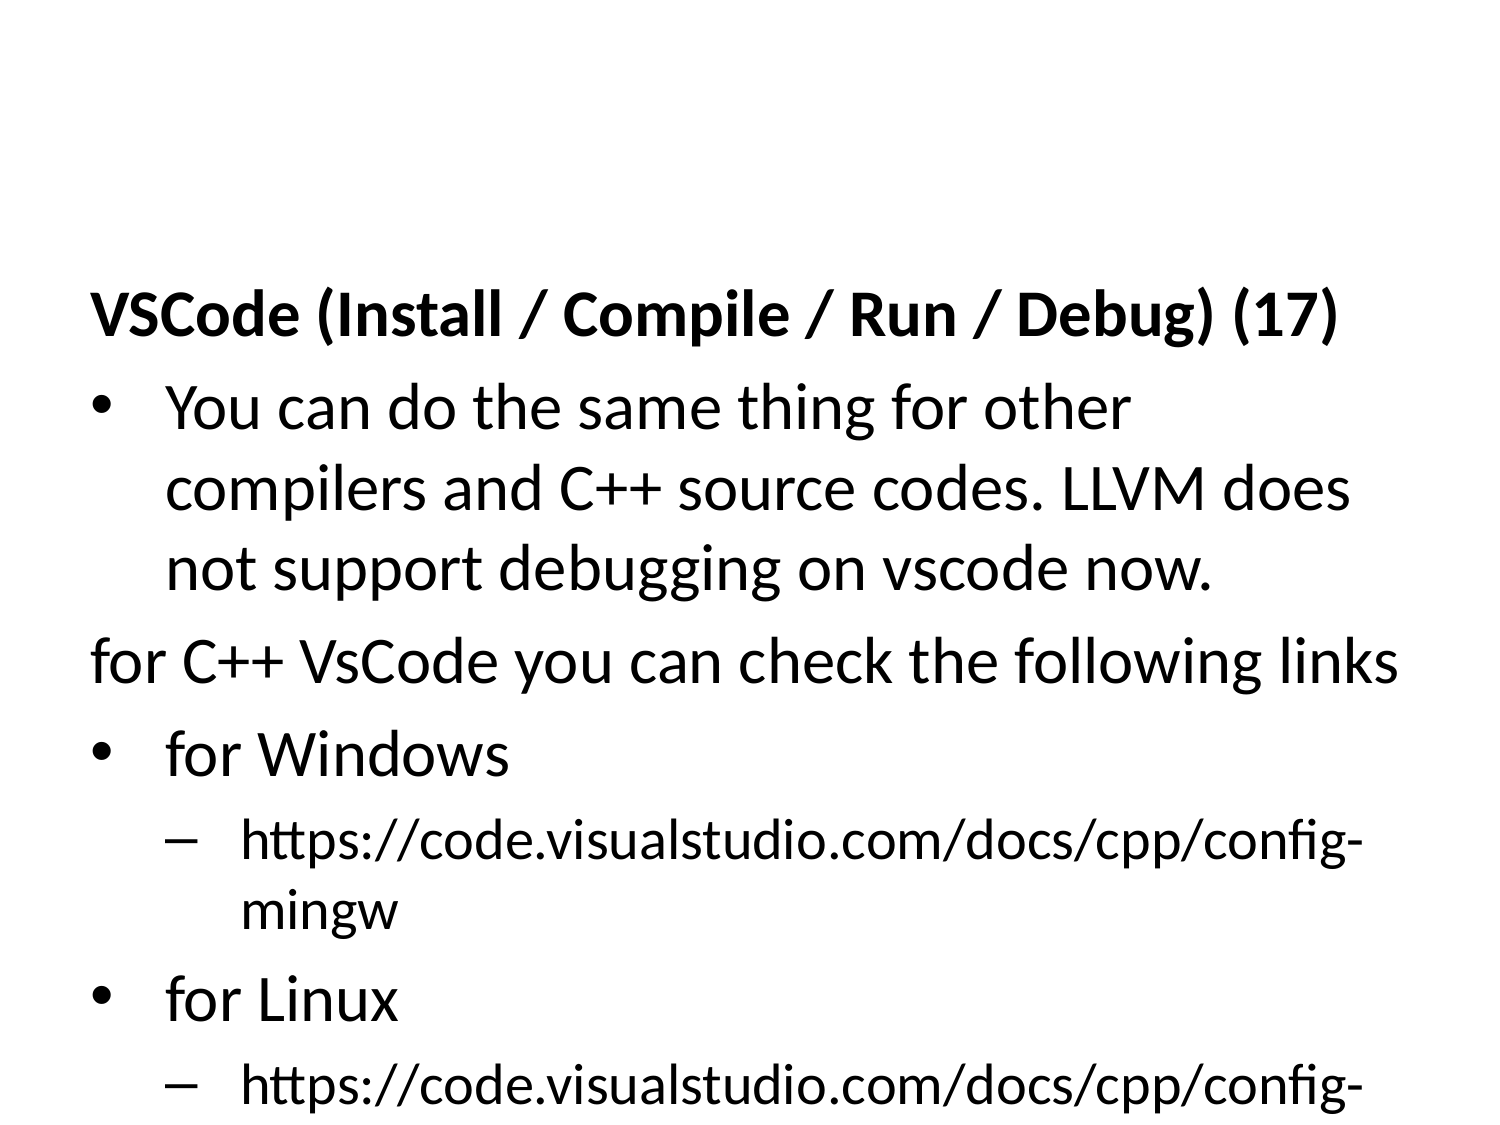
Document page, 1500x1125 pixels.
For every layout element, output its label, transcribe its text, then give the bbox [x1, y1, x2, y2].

list VSCode (Install / Compile / Run / Debug) (17) You can do the same thing for other compilers and C++ source codes. LLVM does not support debugging on vscode now. for C++ VsCode you can check the following links for Windows https://code.visualstudio.com/docs/cpp/config-mingw for Linux https://code.visualstudio.com/docs/cpp/config-linux for WSL https://code.visualstudio.com/docs/cpp/config-wsl [75, 262, 1425, 1005]
